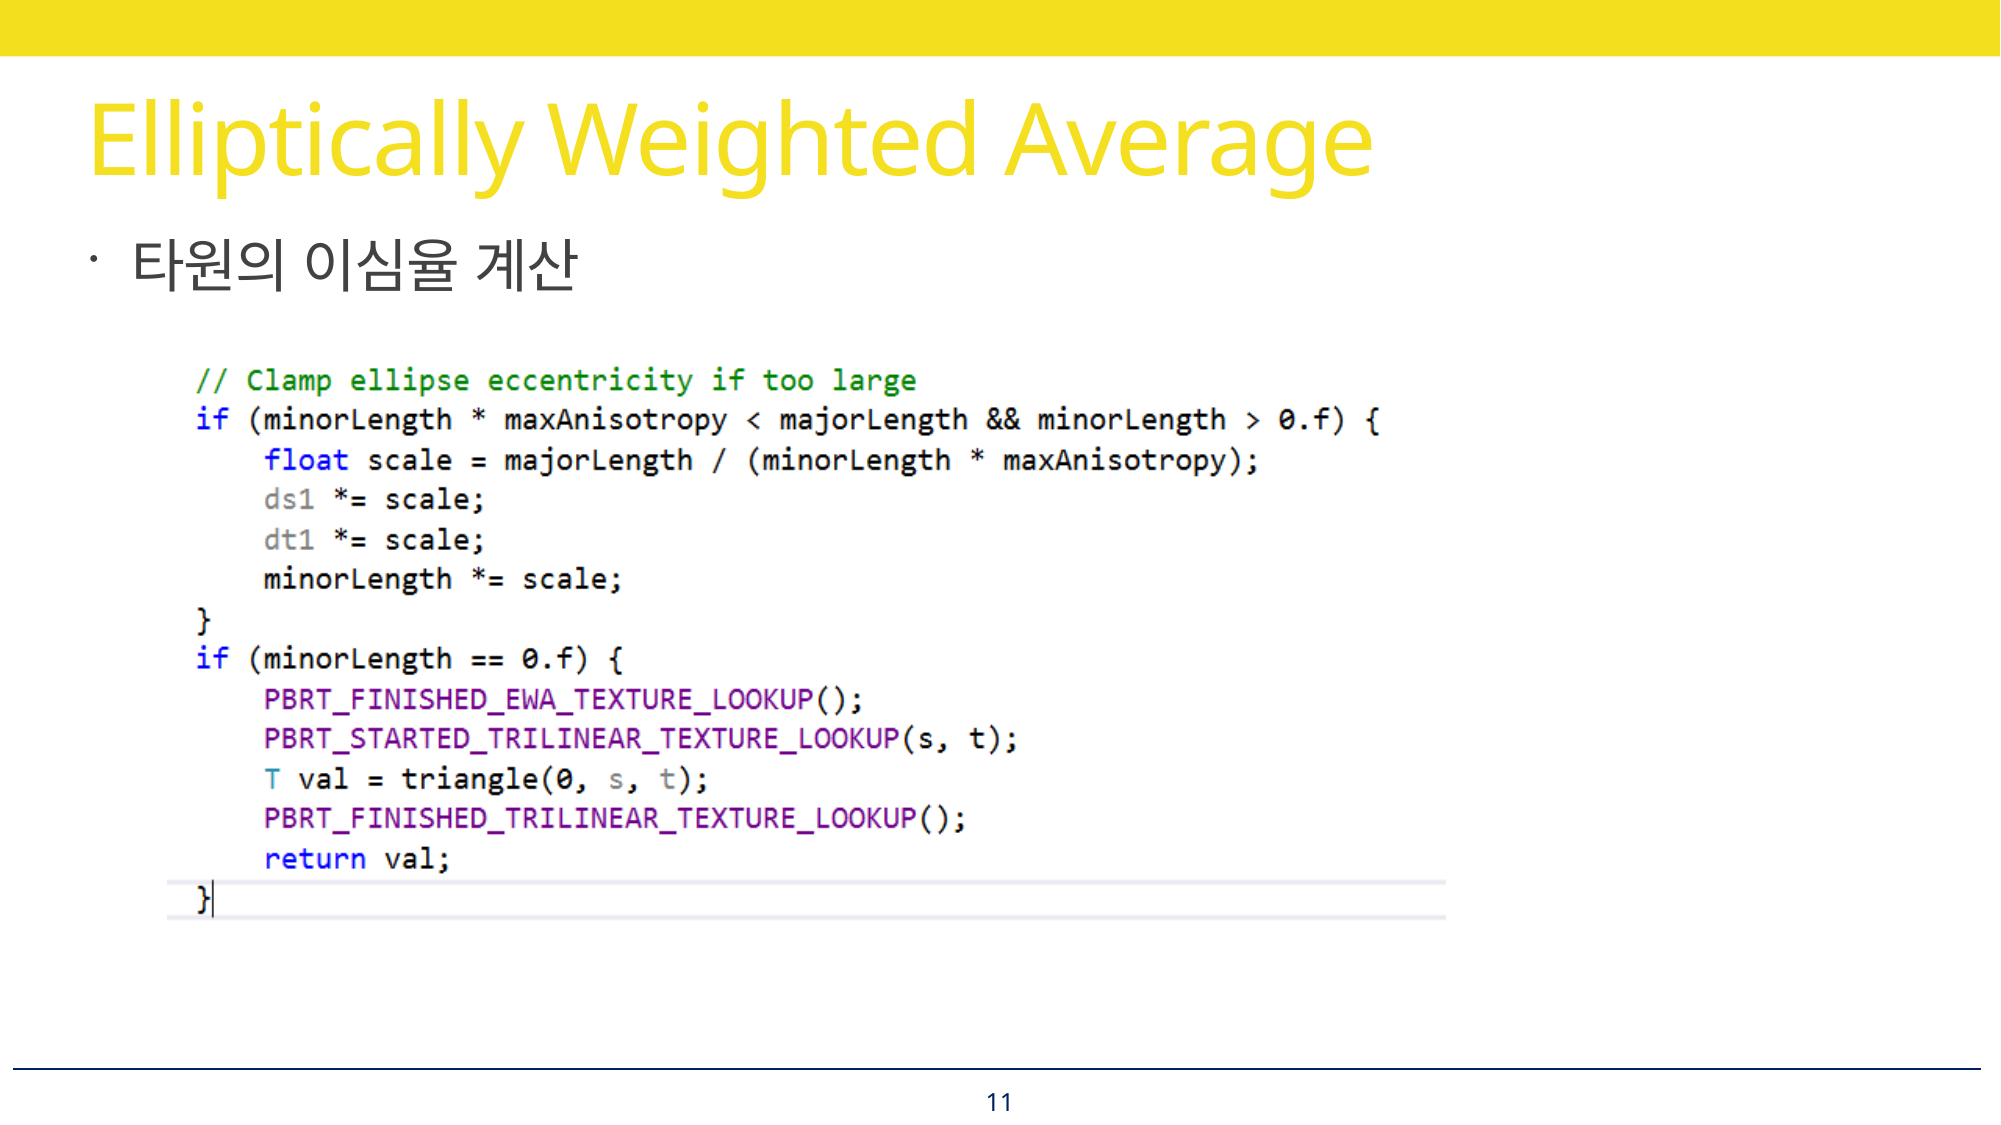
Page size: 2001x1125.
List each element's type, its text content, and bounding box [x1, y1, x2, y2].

title Elliptically Weighted Average [85, 89, 1915, 199]
slide_number 11 [916, 1078, 1084, 1125]
list 타원의 이심율 계산 [85, 237, 1915, 1049]
picture [167, 352, 1446, 934]
